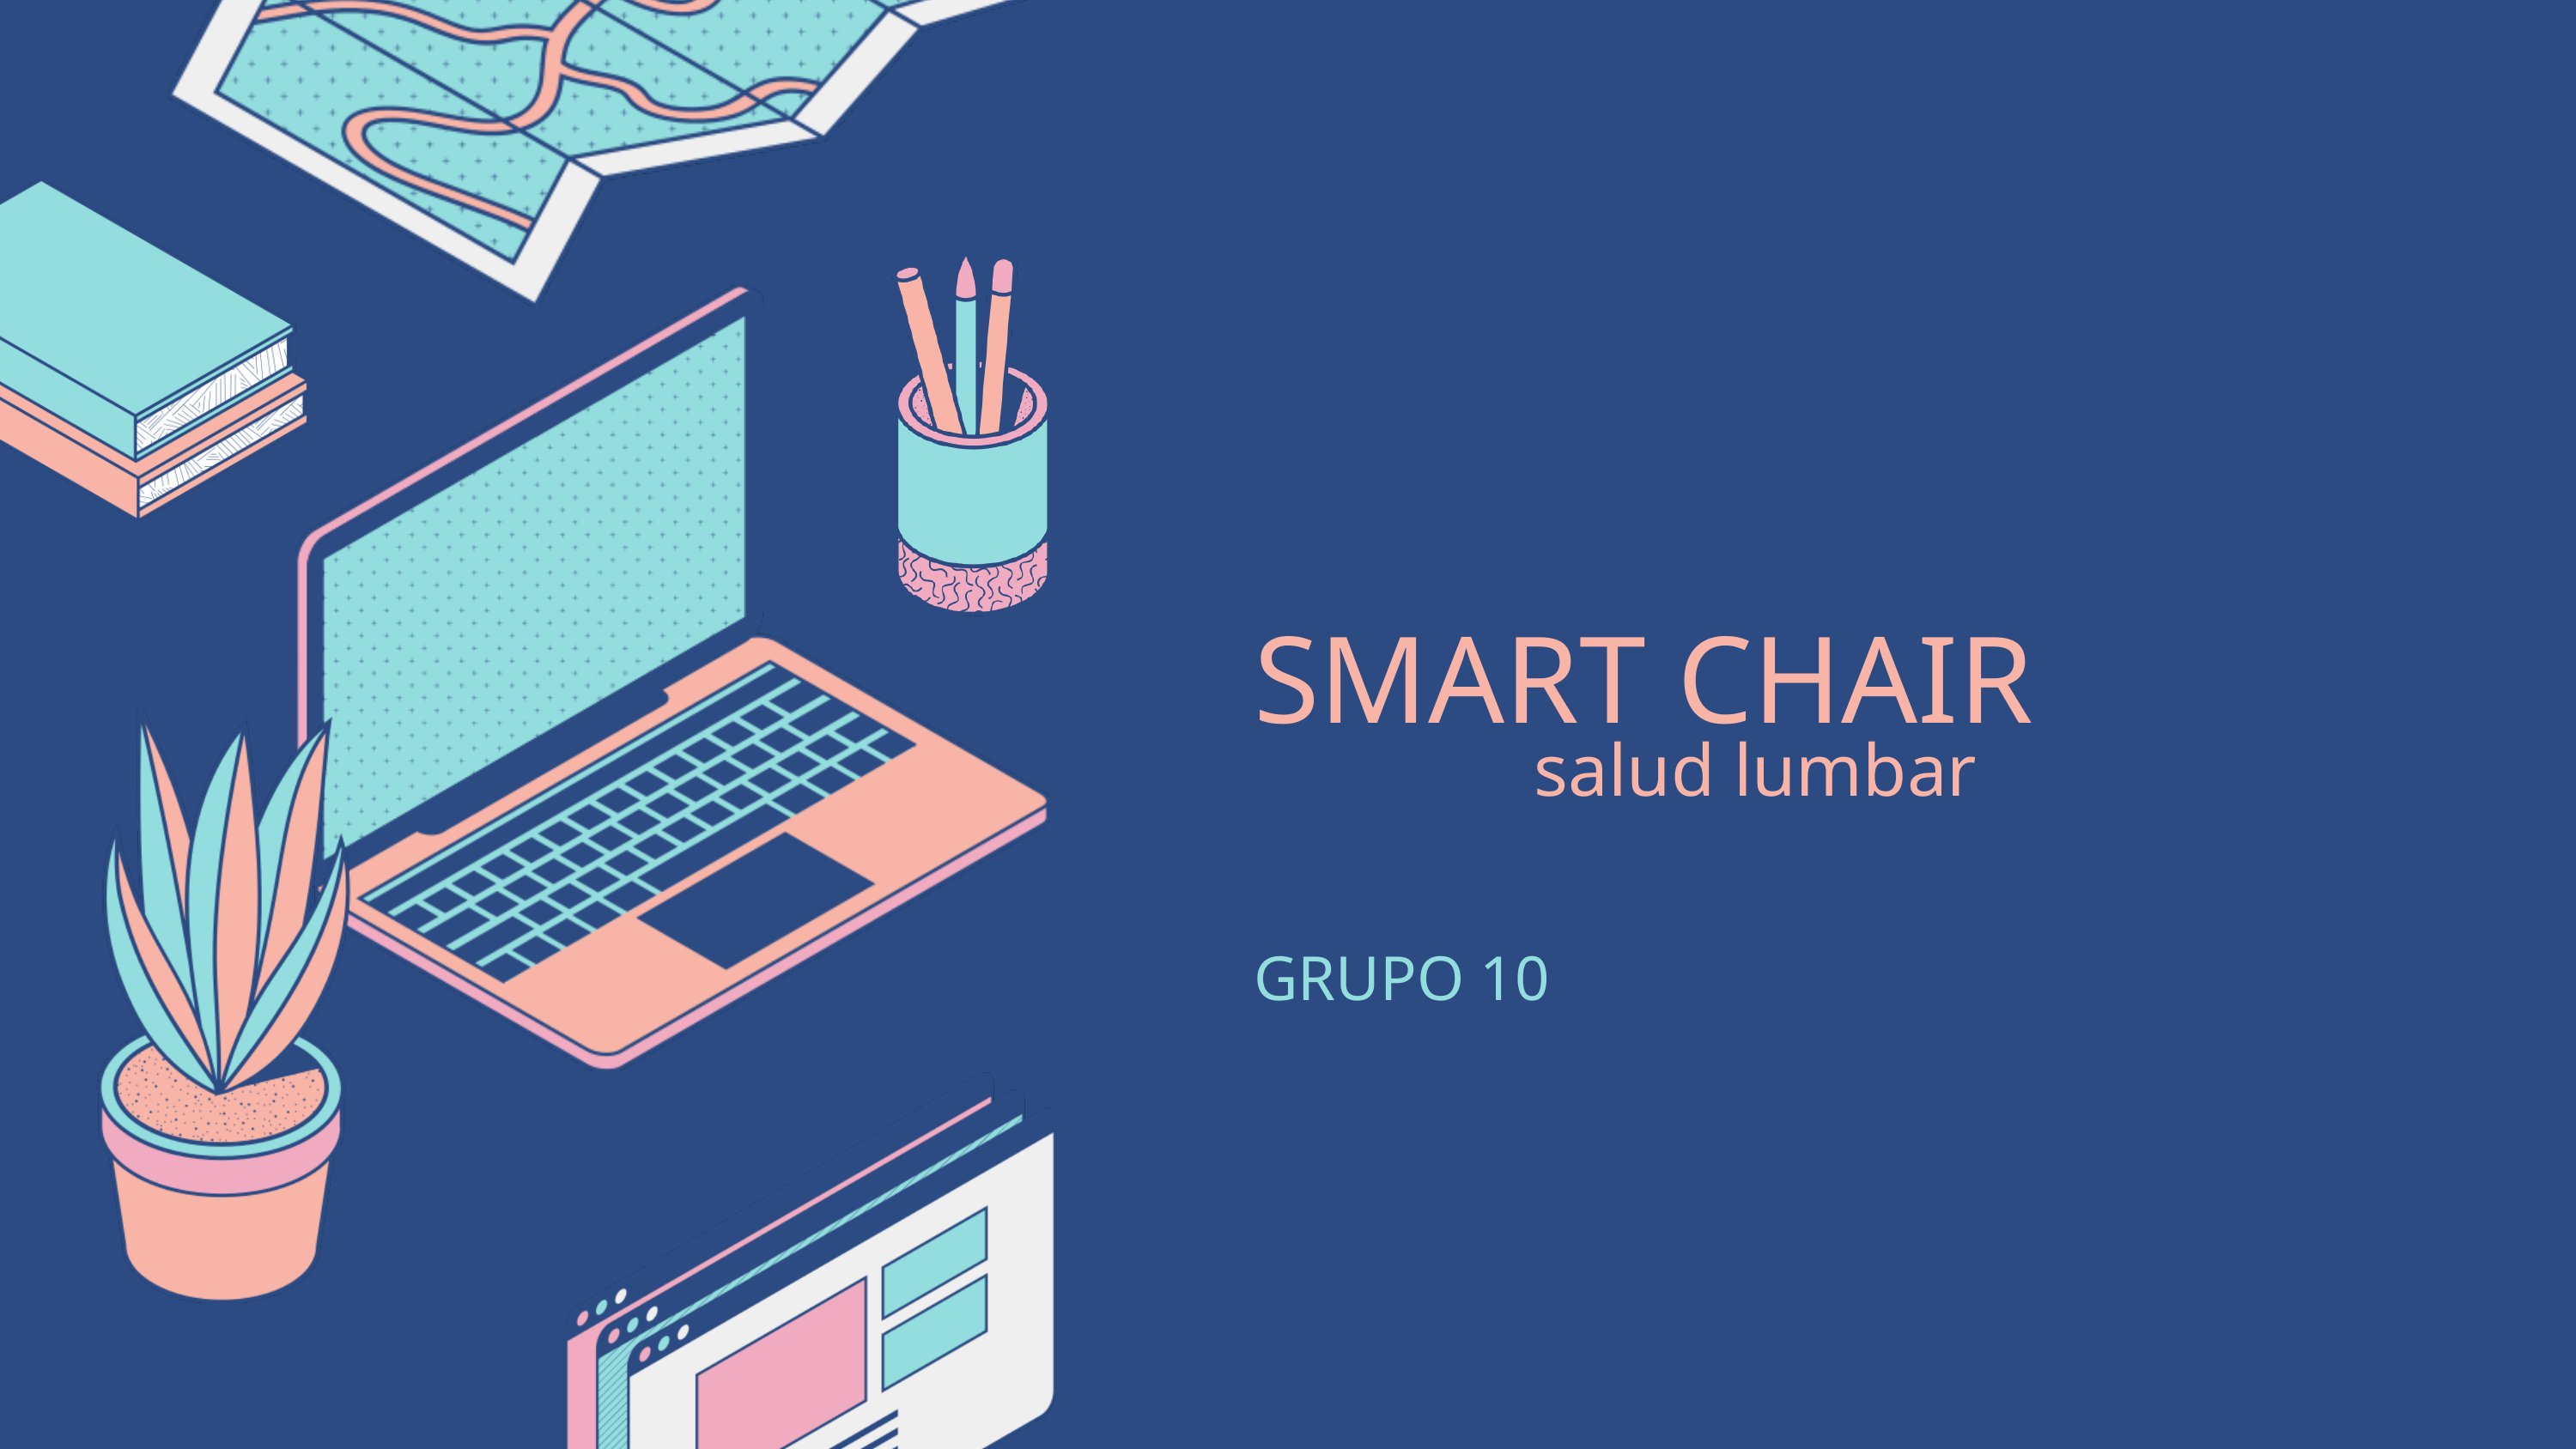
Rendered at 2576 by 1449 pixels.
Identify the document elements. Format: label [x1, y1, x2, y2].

picture [0, 0, 1119, 1449]
text_box [1254, 613, 2412, 1009]
